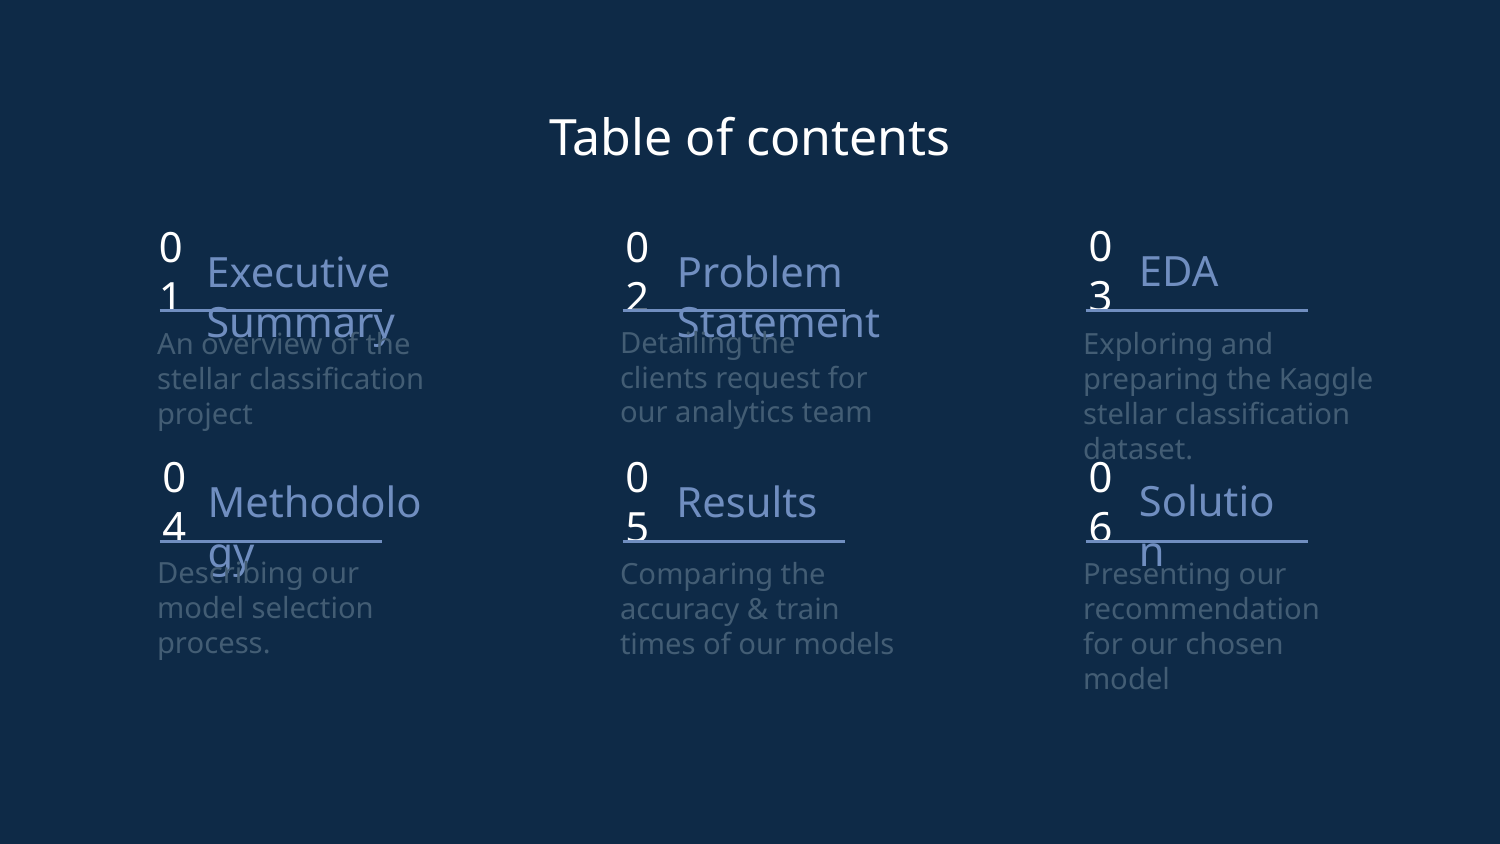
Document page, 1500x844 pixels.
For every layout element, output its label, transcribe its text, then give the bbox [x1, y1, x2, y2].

title 06 [1077, 474, 1124, 526]
subtitle Detailing the clients request for our analytics team [605, 308, 892, 437]
subtitle Problem Statement [661, 245, 991, 297]
title 04 [152, 475, 196, 526]
title 05 [614, 474, 661, 526]
subtitle Exploring and preparing the Kaggle stellar classification dataset. [1068, 310, 1429, 437]
subtitle EDA [1124, 244, 1315, 296]
subtitle Comparing the accuracy & train times of our models [605, 540, 914, 667]
subtitle Presenting our recommendation for our chosen model [1068, 540, 1370, 667]
title 01 [149, 245, 193, 296]
subtitle An overview of the stellar classification project [142, 310, 473, 437]
subtitle Results [661, 475, 887, 526]
subtitle Describing our model selection process. [142, 539, 429, 667]
subtitle Executive Summary [191, 245, 558, 297]
title 03 [1077, 244, 1124, 296]
title 02 [614, 245, 661, 296]
title Table of contents [116, 88, 1383, 183]
subtitle Methodology [196, 475, 458, 526]
subtitle Solution [1124, 474, 1315, 526]
